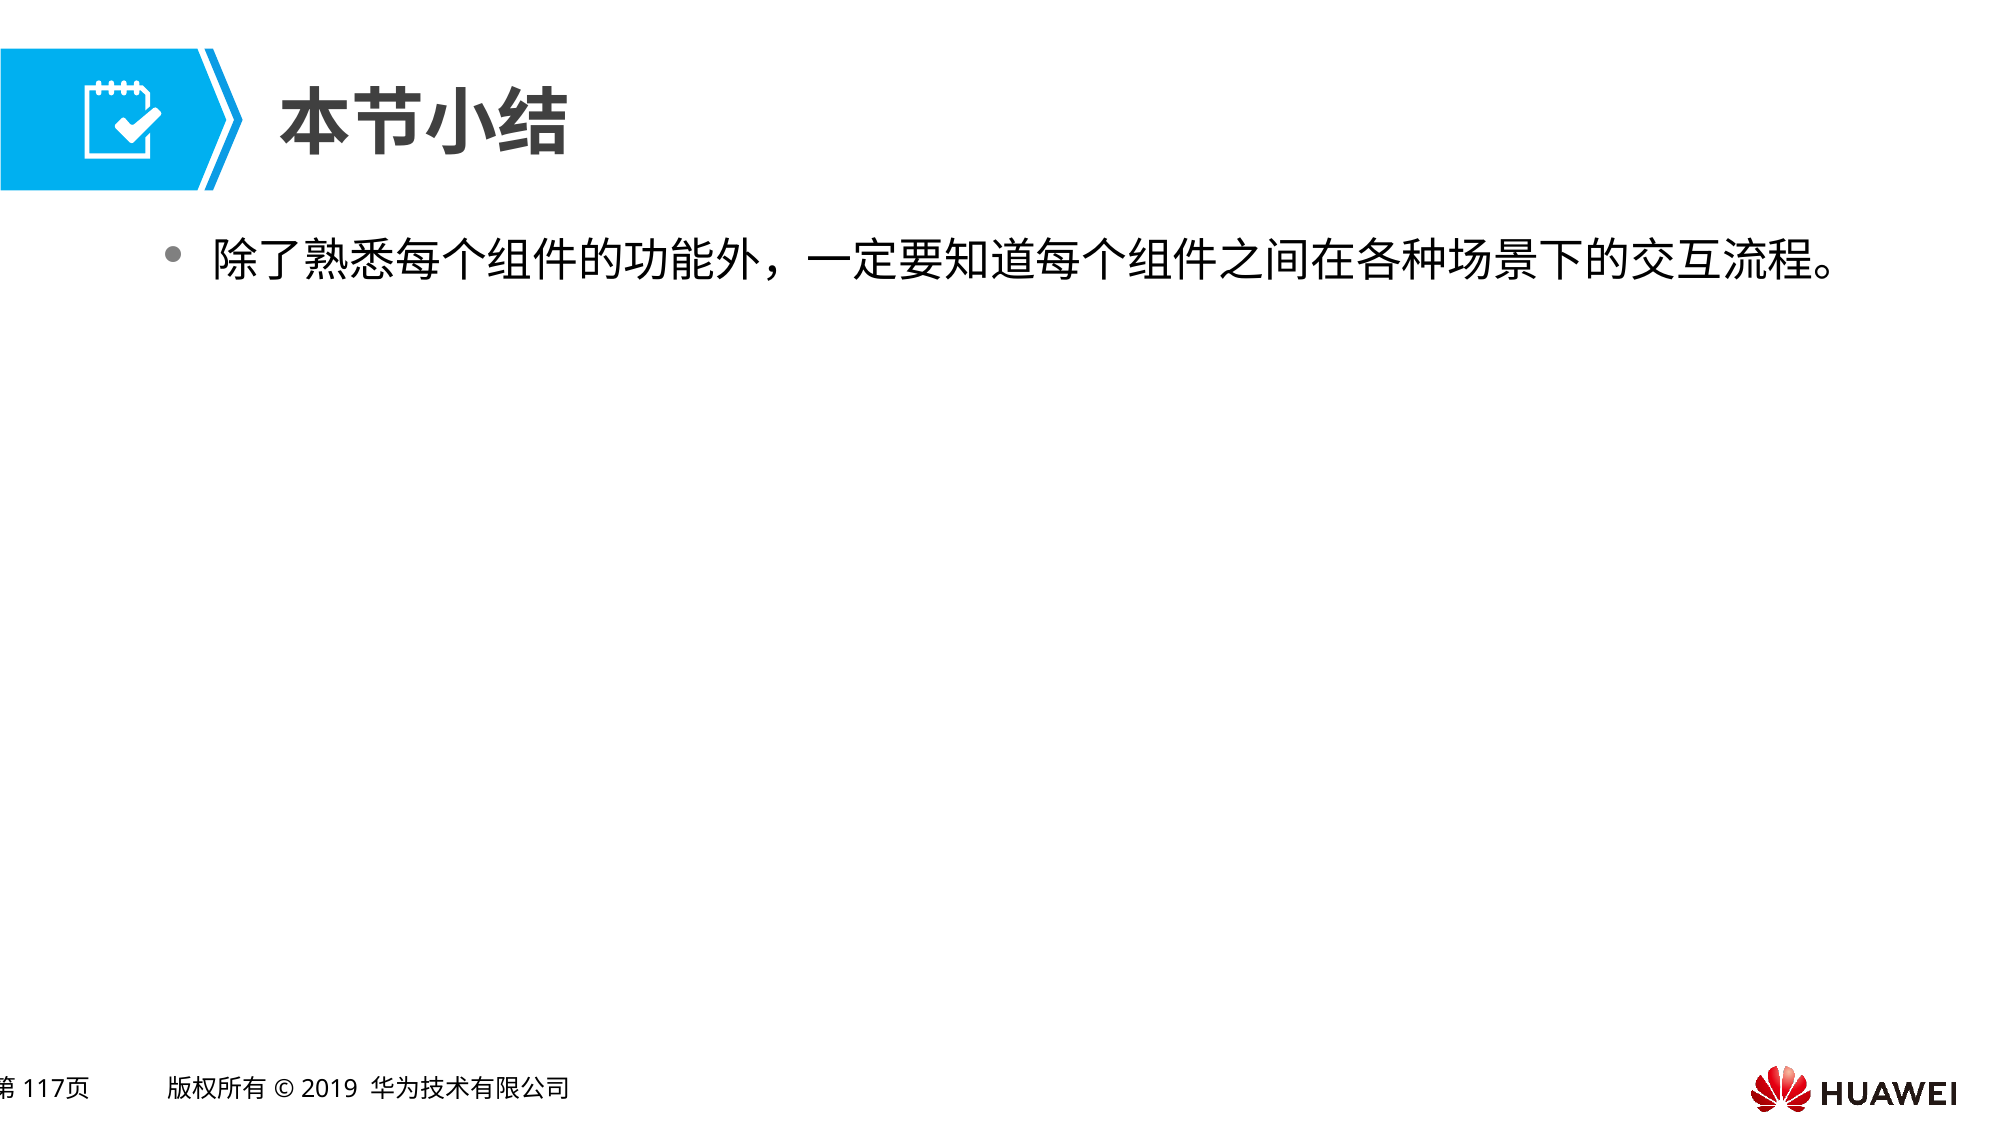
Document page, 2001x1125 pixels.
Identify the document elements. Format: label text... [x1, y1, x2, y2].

picture [1751, 1066, 1956, 1112]
list 除了熟悉每个组件的功能外，一定要知道每个组件之间在各种场景下的交互流程。 [149, 202, 1883, 971]
